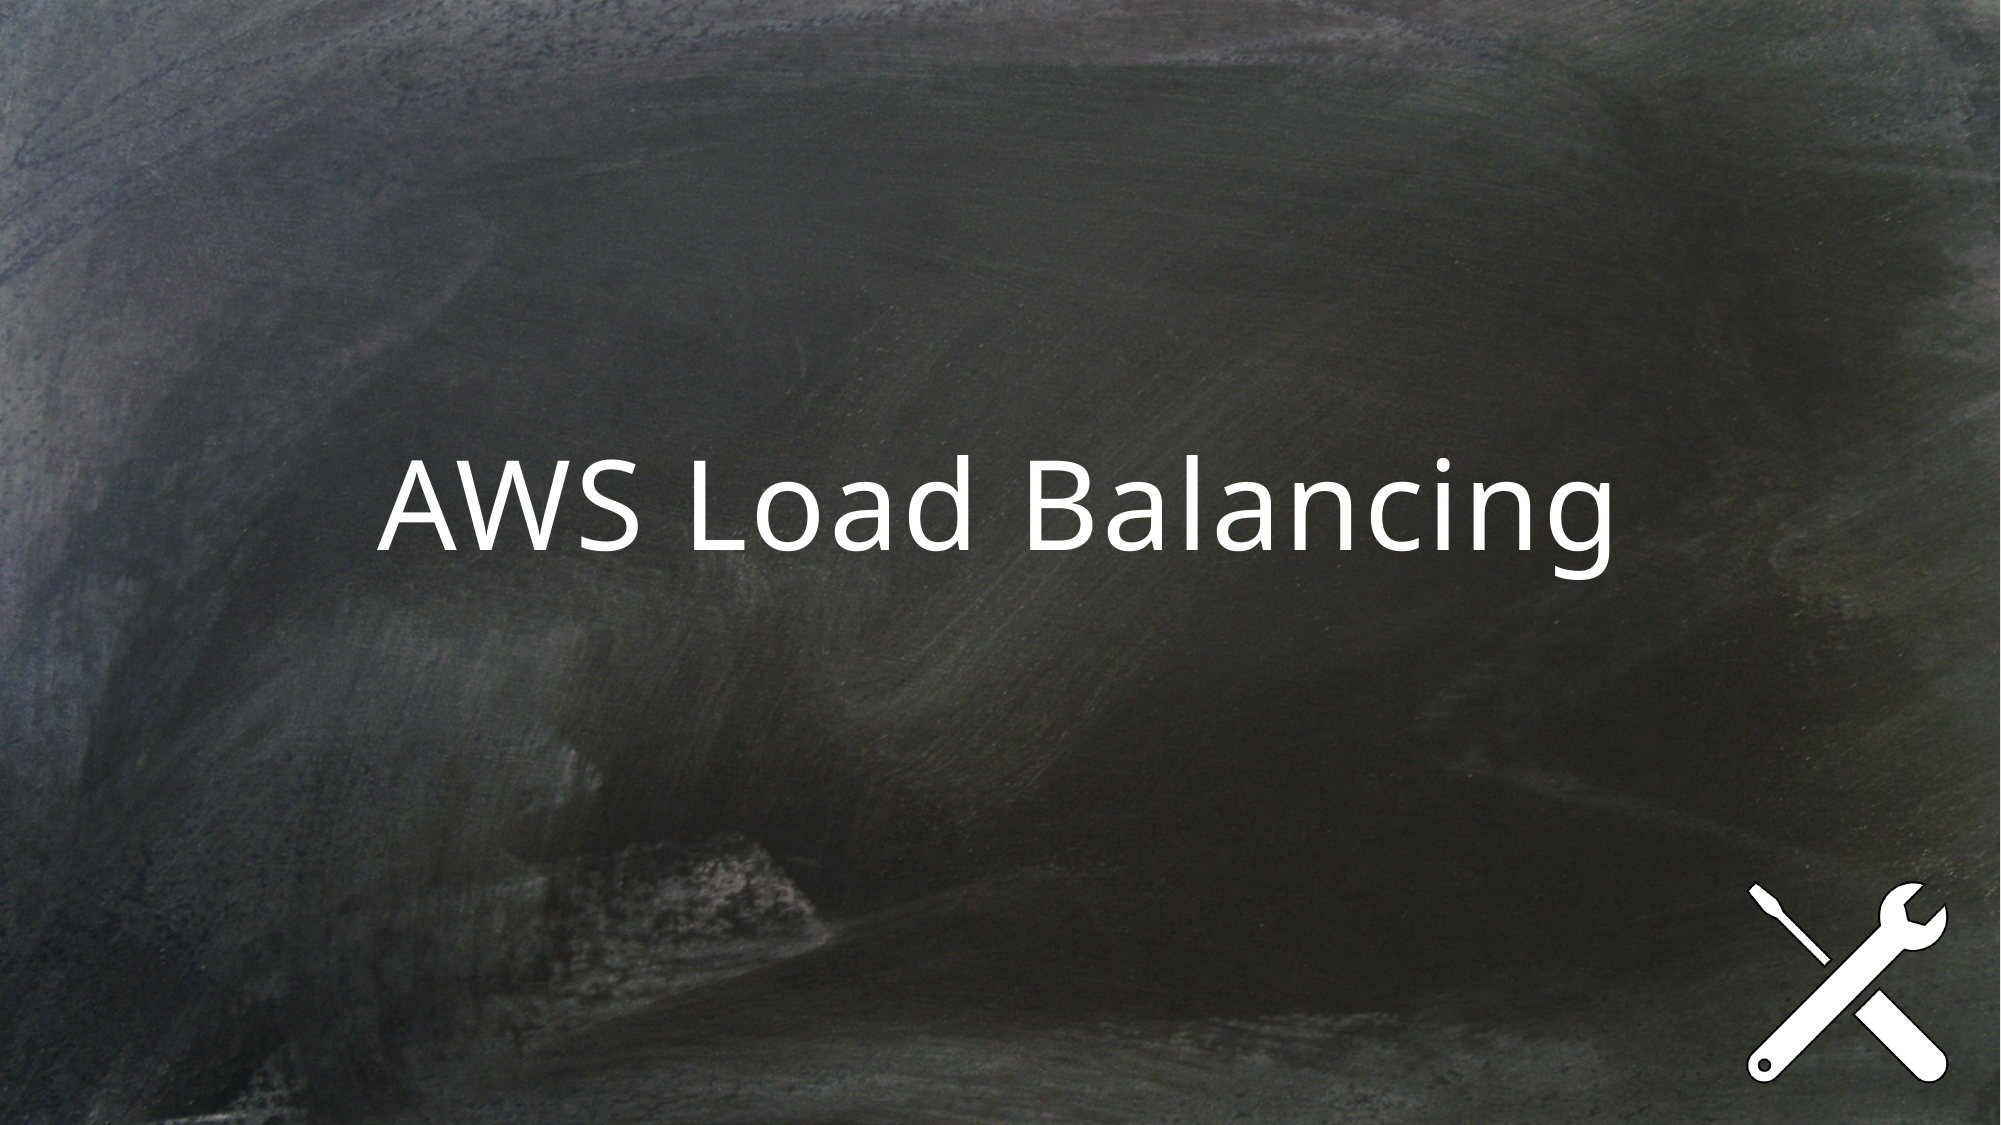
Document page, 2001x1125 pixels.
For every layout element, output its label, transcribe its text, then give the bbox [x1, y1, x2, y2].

title AWS Load Balancing [249, 184, 1750, 576]
picture [0, 0, 2001, 1125]
